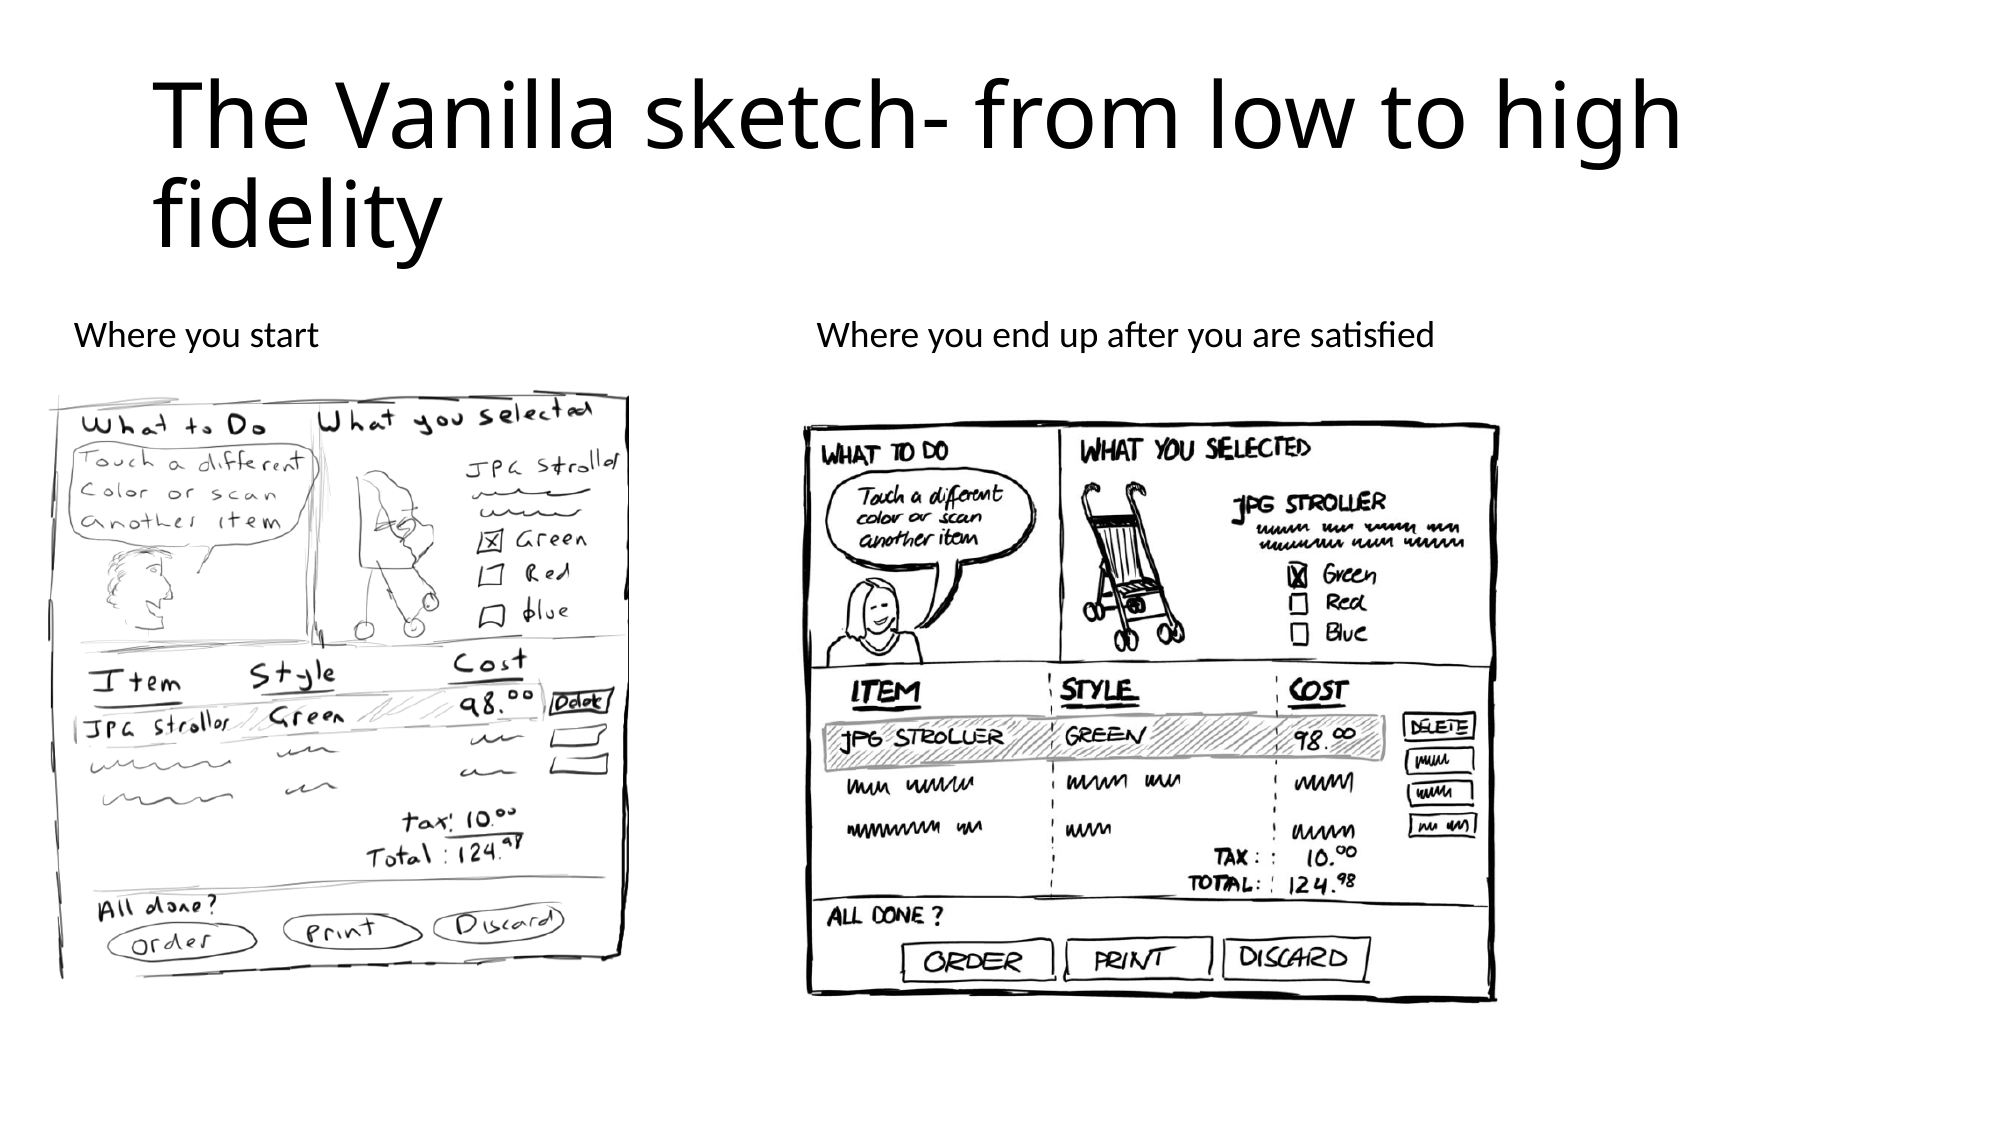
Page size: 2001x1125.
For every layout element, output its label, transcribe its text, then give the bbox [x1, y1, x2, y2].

text_box Where you start [59, 302, 335, 363]
picture [43, 388, 629, 986]
title The Vanilla sketch- from low to high fidelity [137, 59, 1863, 278]
text_box Where you end up after you are satisfied [801, 302, 1452, 363]
picture [797, 416, 1503, 1010]
